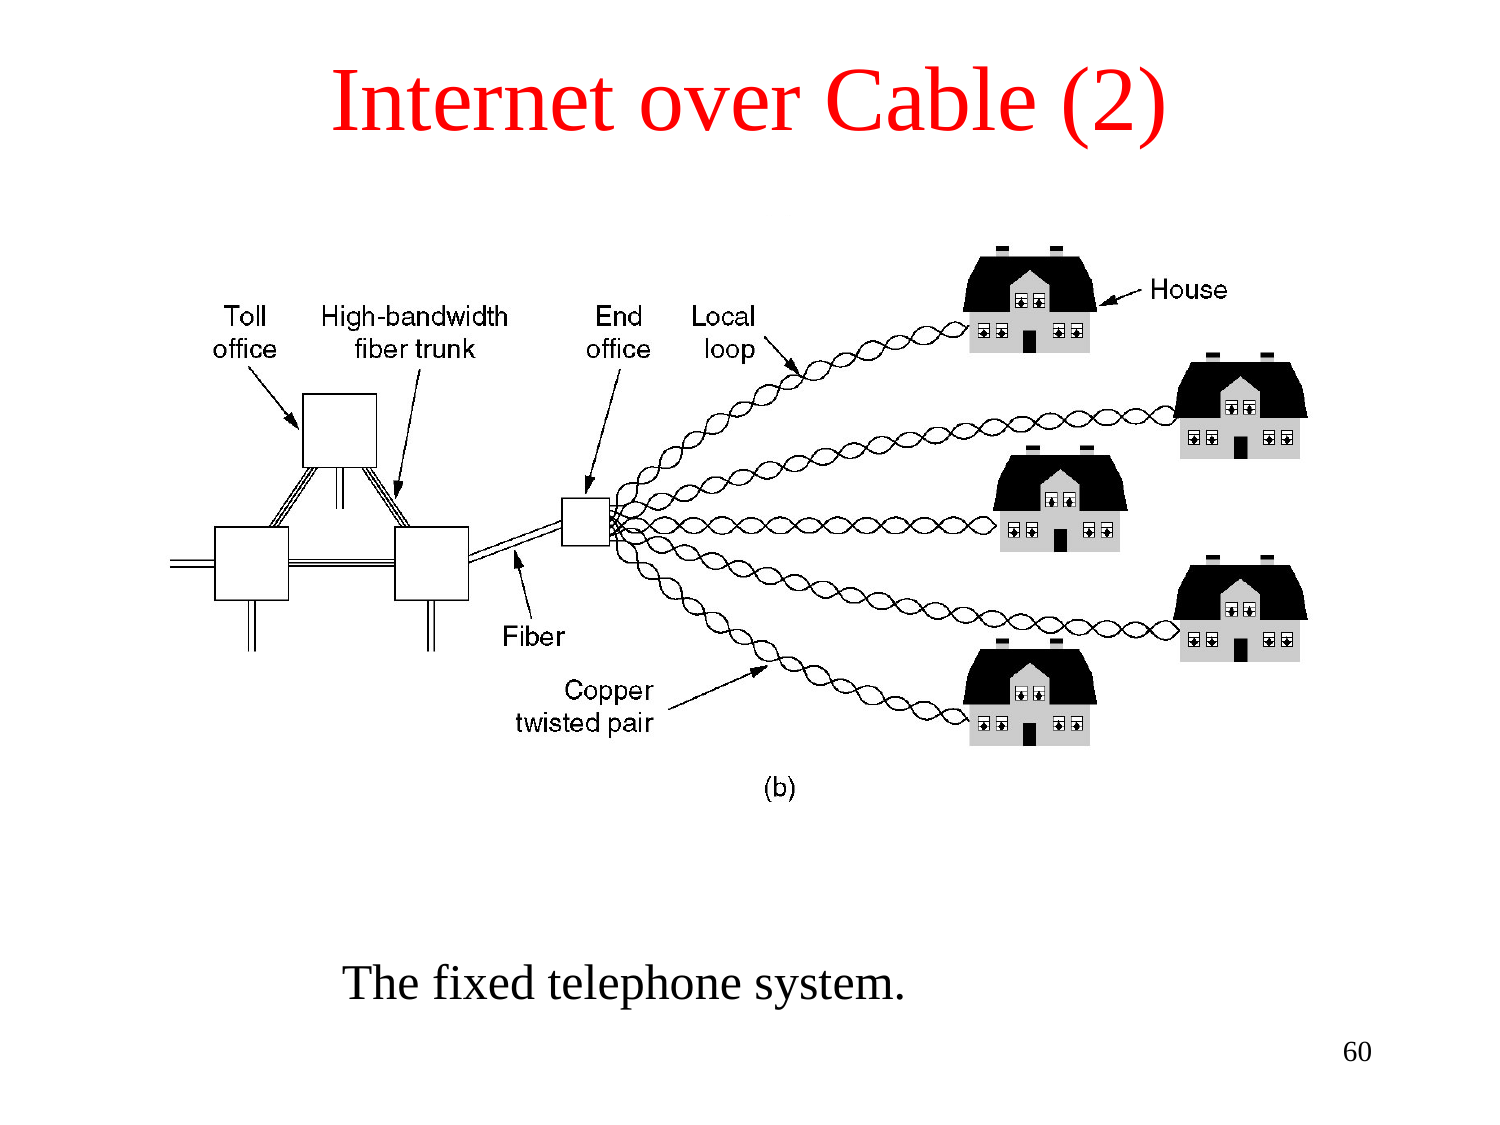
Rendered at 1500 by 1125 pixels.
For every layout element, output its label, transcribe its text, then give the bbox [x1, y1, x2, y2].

text_box ‹#› [1074, 1024, 1388, 1100]
title Internet over Cable (2) [0, 0, 1500, 188]
list The fixed telephone system. [326, 941, 1500, 1075]
picture [152, 214, 1379, 846]
